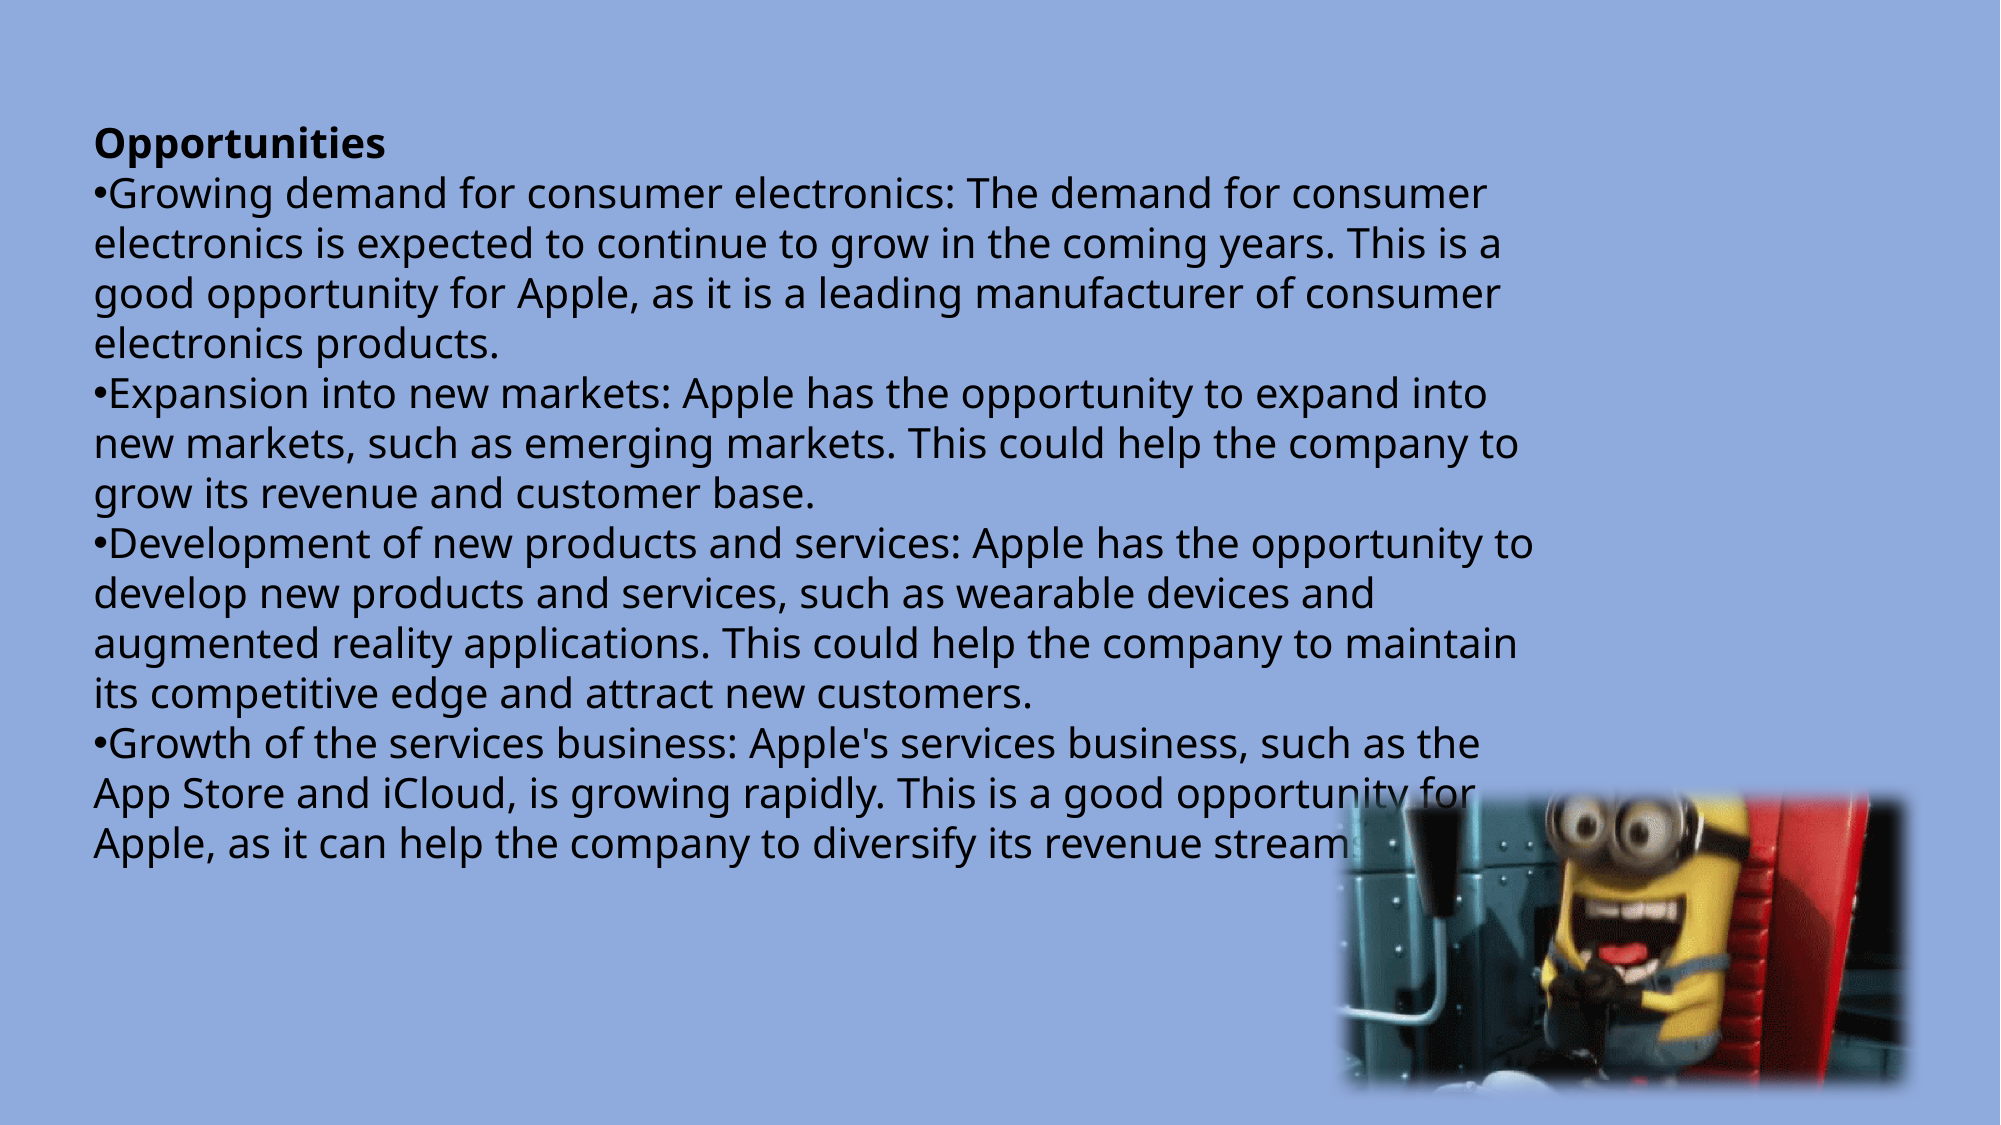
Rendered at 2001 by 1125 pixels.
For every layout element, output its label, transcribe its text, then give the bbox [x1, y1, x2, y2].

picture [1329, 782, 1922, 1101]
text_box Opportunities Growing demand for consumer electronics: The demand for consumer electronics is expected to continue to grow in the coming years. This is a good opportunity for Apple, as it is a leading manufacturer of consumer electronics products. Expansion into new markets: Apple has the opportunity to expand into new markets, such as emerging markets. This could help the company to grow its revenue and customer base. Development of new products and services: Apple has the opportunity to develop new products and services, such as wearable devices and augmented reality applications. This could help the company to maintain its competitive edge and attract new customers. Growth of the services business: Apple's services business, such as the App Store and iCloud, is growing rapidly. This is a good opportunity for Apple, as it can help the company to diversify its revenue streams. [78, 109, 1575, 875]
